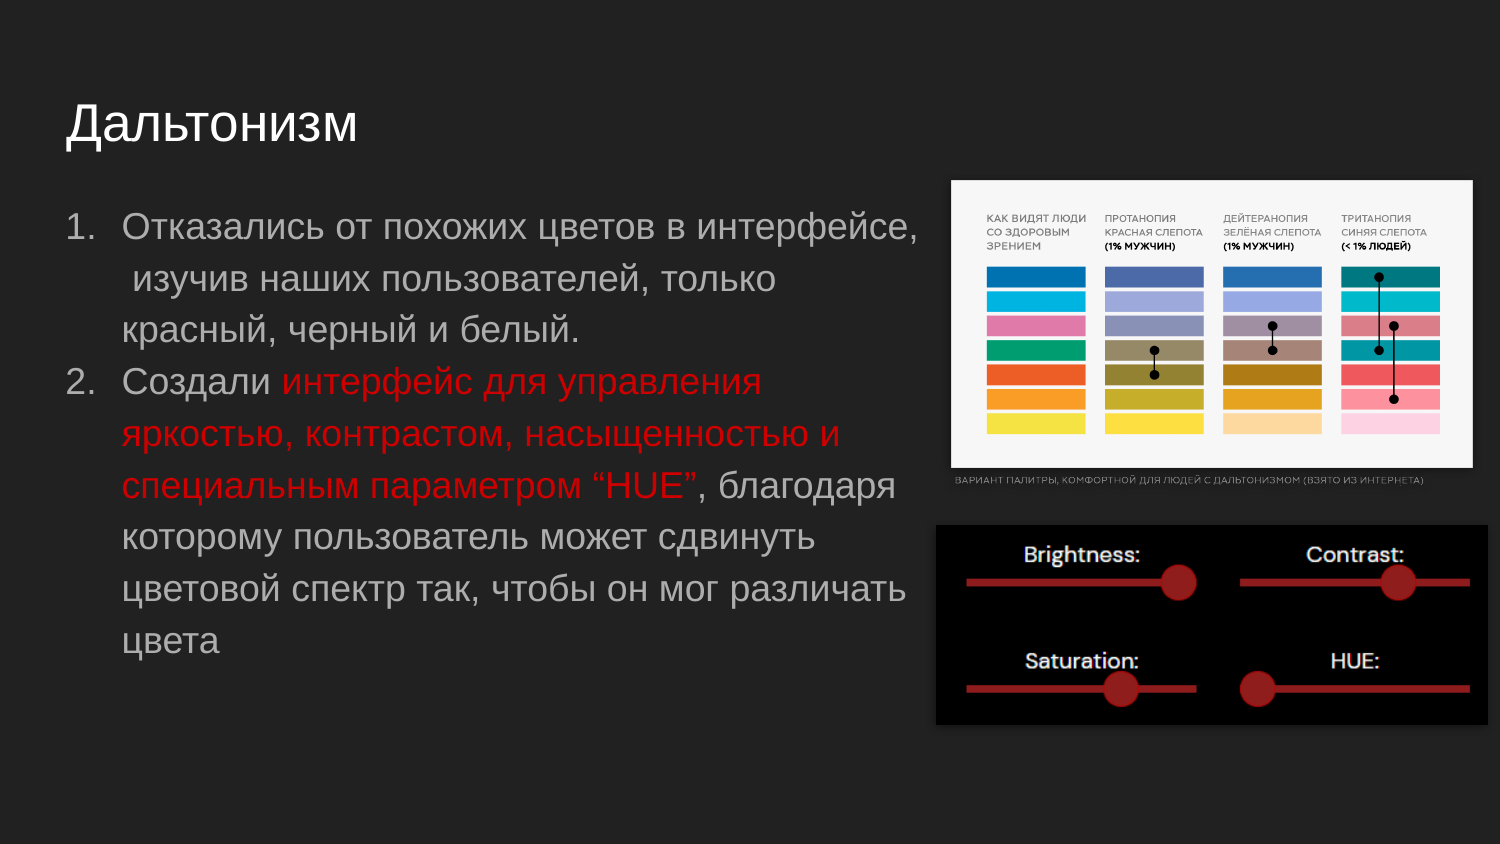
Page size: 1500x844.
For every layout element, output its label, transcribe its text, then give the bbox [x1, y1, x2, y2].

title Дальтонизм [51, 72, 1449, 167]
list Отказались от похожих цветов в интерфейсе, изучив наших пользователей, только красный, черный и белый. Создали интерфейс для управления яркостью, контрастом, насыщенностью и специальным параметром “HUE”, благодаря которому пользователь может сдвинуть цветовой спектр так, чтобы он мог различать цвета [31, 180, 952, 741]
picture [950, 179, 1473, 493]
picture [935, 525, 1488, 726]
